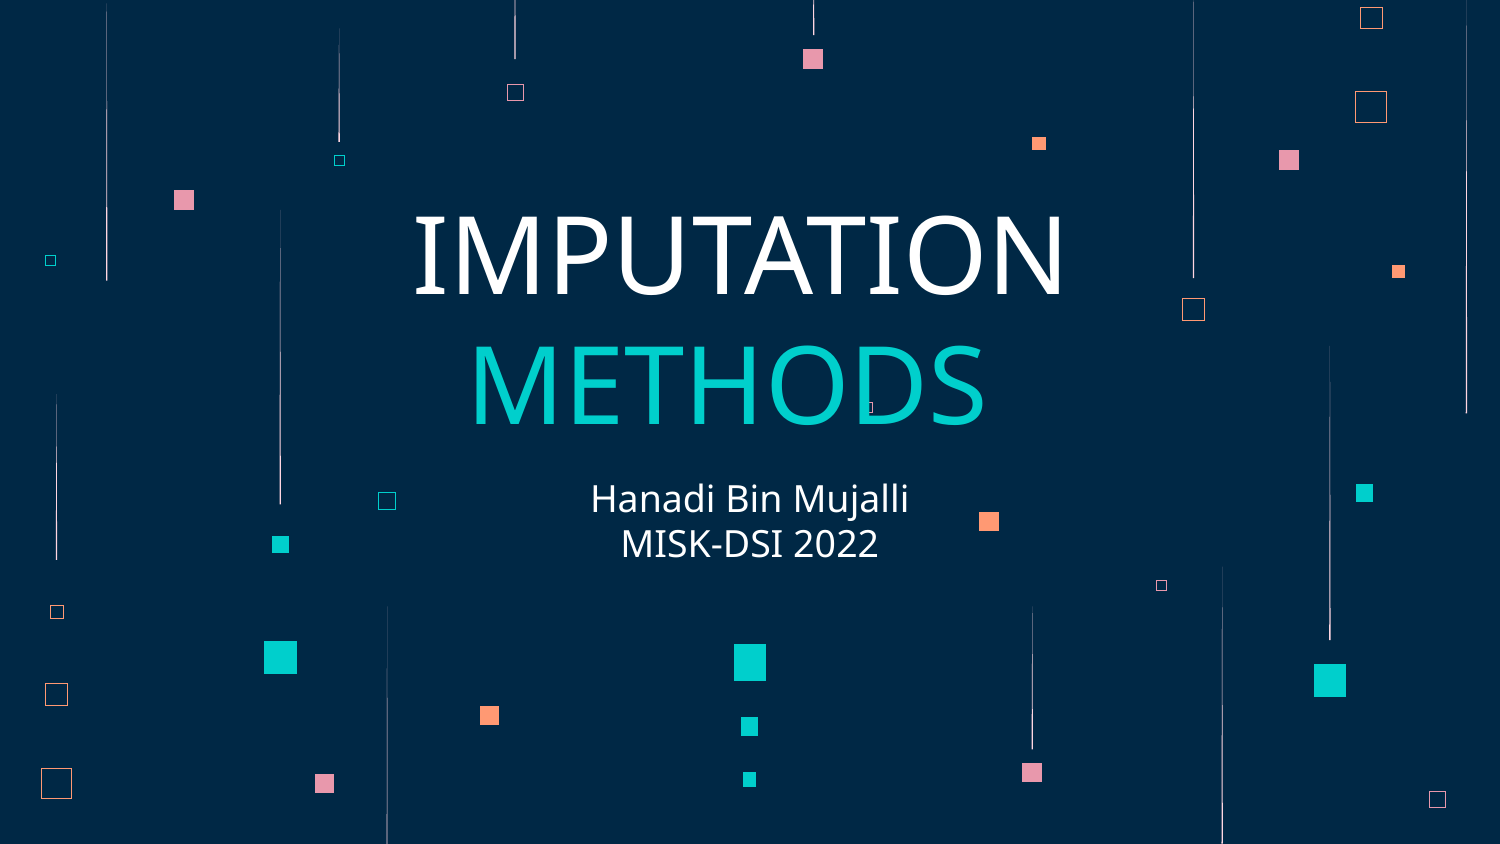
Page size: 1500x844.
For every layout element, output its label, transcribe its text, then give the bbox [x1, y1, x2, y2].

text_box [979, 511, 999, 532]
text_box [479, 705, 500, 726]
text_box [314, 773, 335, 794]
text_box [263, 209, 297, 675]
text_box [733, 644, 767, 787]
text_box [1022, 606, 1043, 783]
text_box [1313, 345, 1347, 698]
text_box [1182, 0, 1205, 321]
title IMPUTATION METHODS [247, 124, 1236, 461]
text_box [1032, 137, 1046, 151]
subtitle Hanadi Bin Mujalli MISK-DSI 2022 [479, 461, 1021, 591]
